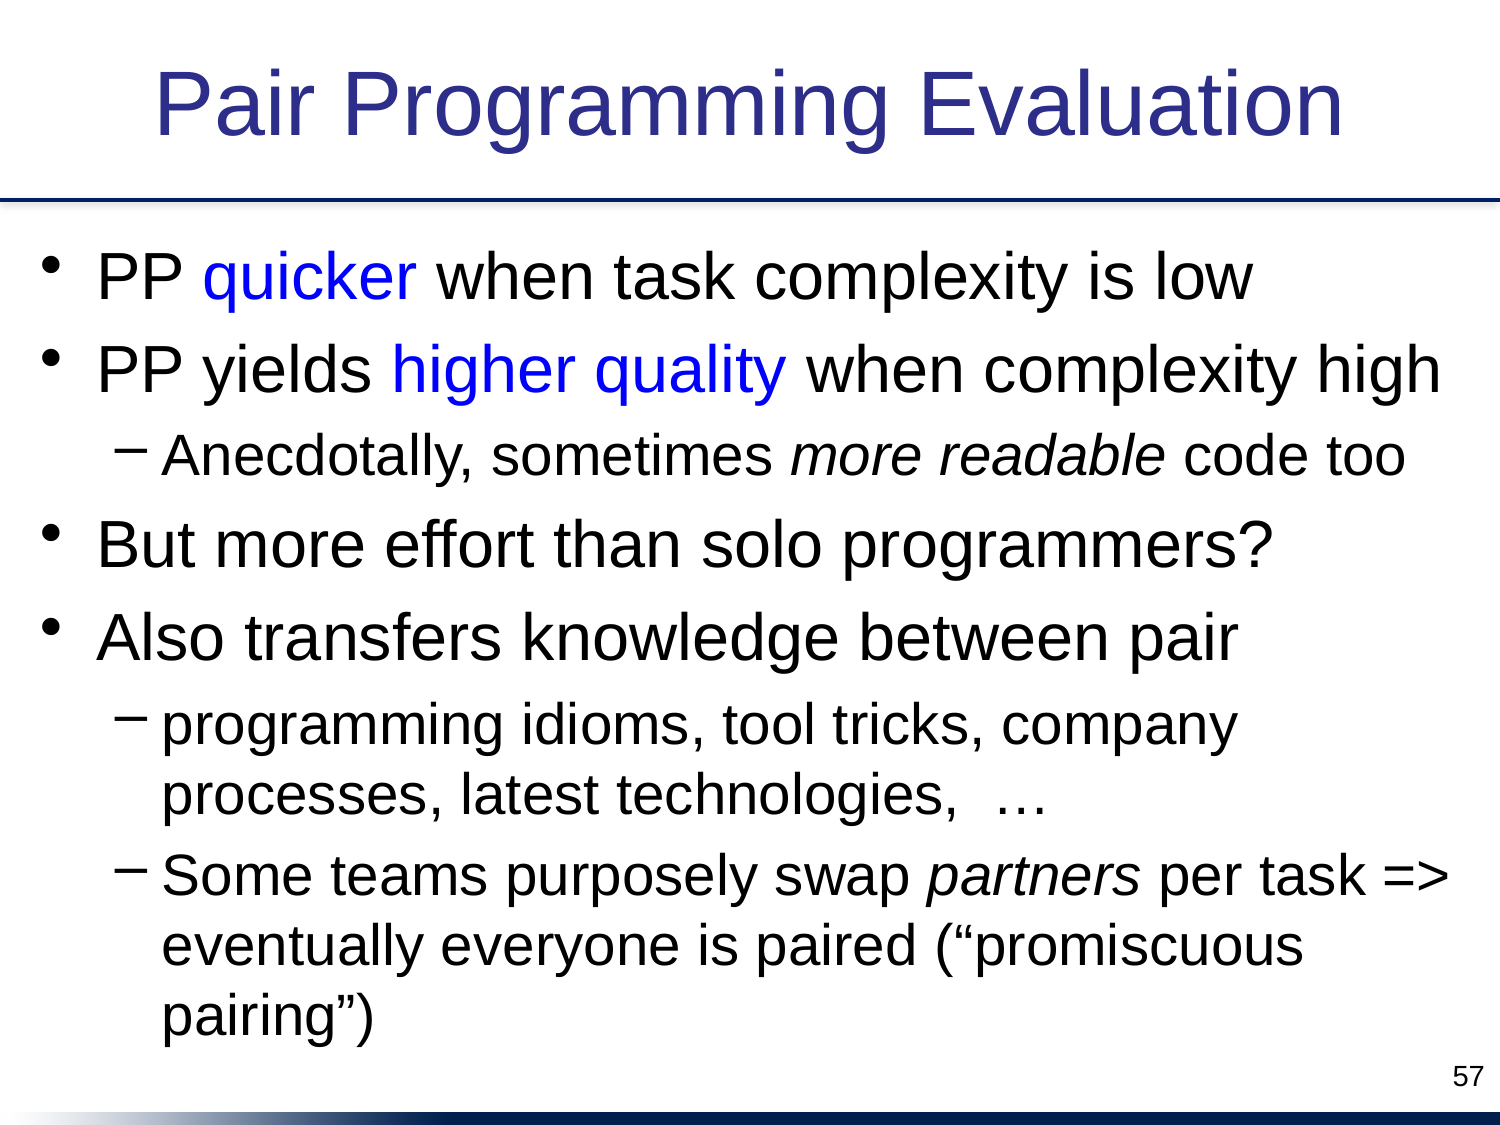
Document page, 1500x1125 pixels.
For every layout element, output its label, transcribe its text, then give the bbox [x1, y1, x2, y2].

slide_number 57 [1149, 1049, 1500, 1125]
picture [0, 1112, 1149, 1125]
title Pair Programming Evaluation [0, 0, 1500, 199]
list PP quicker when task complexity is low PP yields higher quality when complexity high Anecdotally, sometimes more readable code too But more effort than solo programmers? Also transfers knowledge between pair programming idioms, tool tricks, company processes, latest technologies, … Some teams purposely swap partners per task => eventually everyone is paired (“promiscuous pairing”) [24, 224, 1475, 1005]
